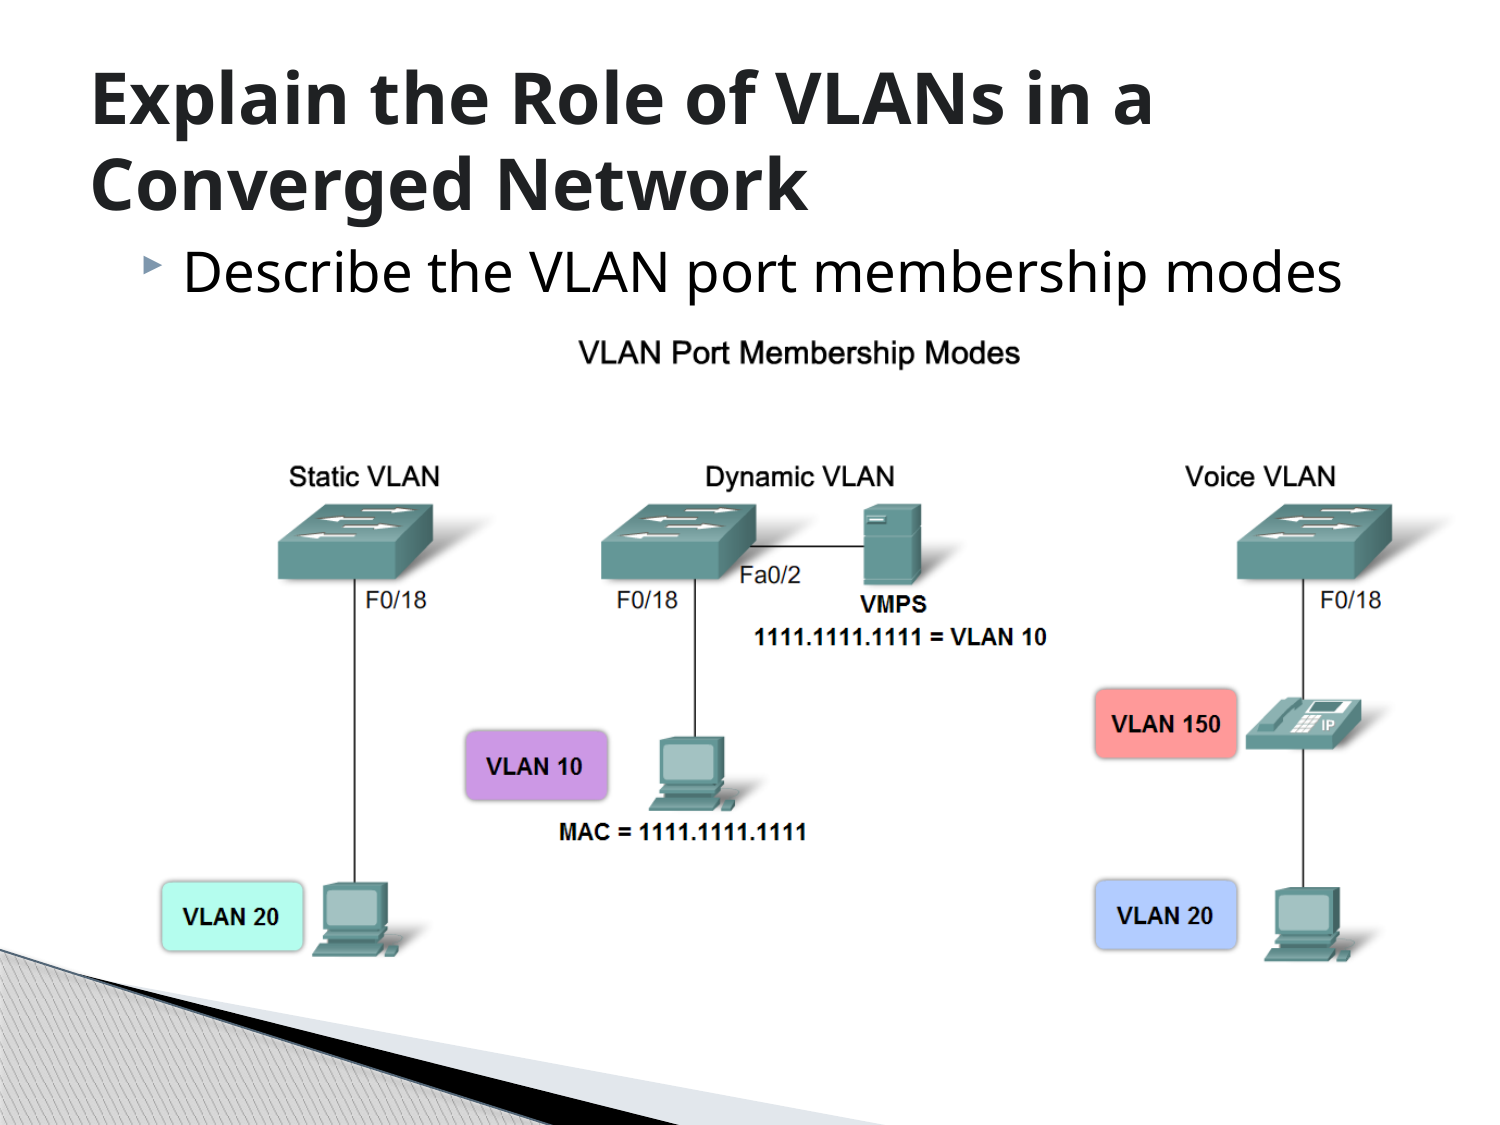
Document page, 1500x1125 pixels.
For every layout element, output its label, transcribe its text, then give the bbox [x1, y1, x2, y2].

title Explain the Role of VLANs in a Converged Network [75, 45, 1425, 233]
picture [149, 324, 1457, 972]
list Describe the VLAN port membership modes [107, 228, 1411, 1062]
